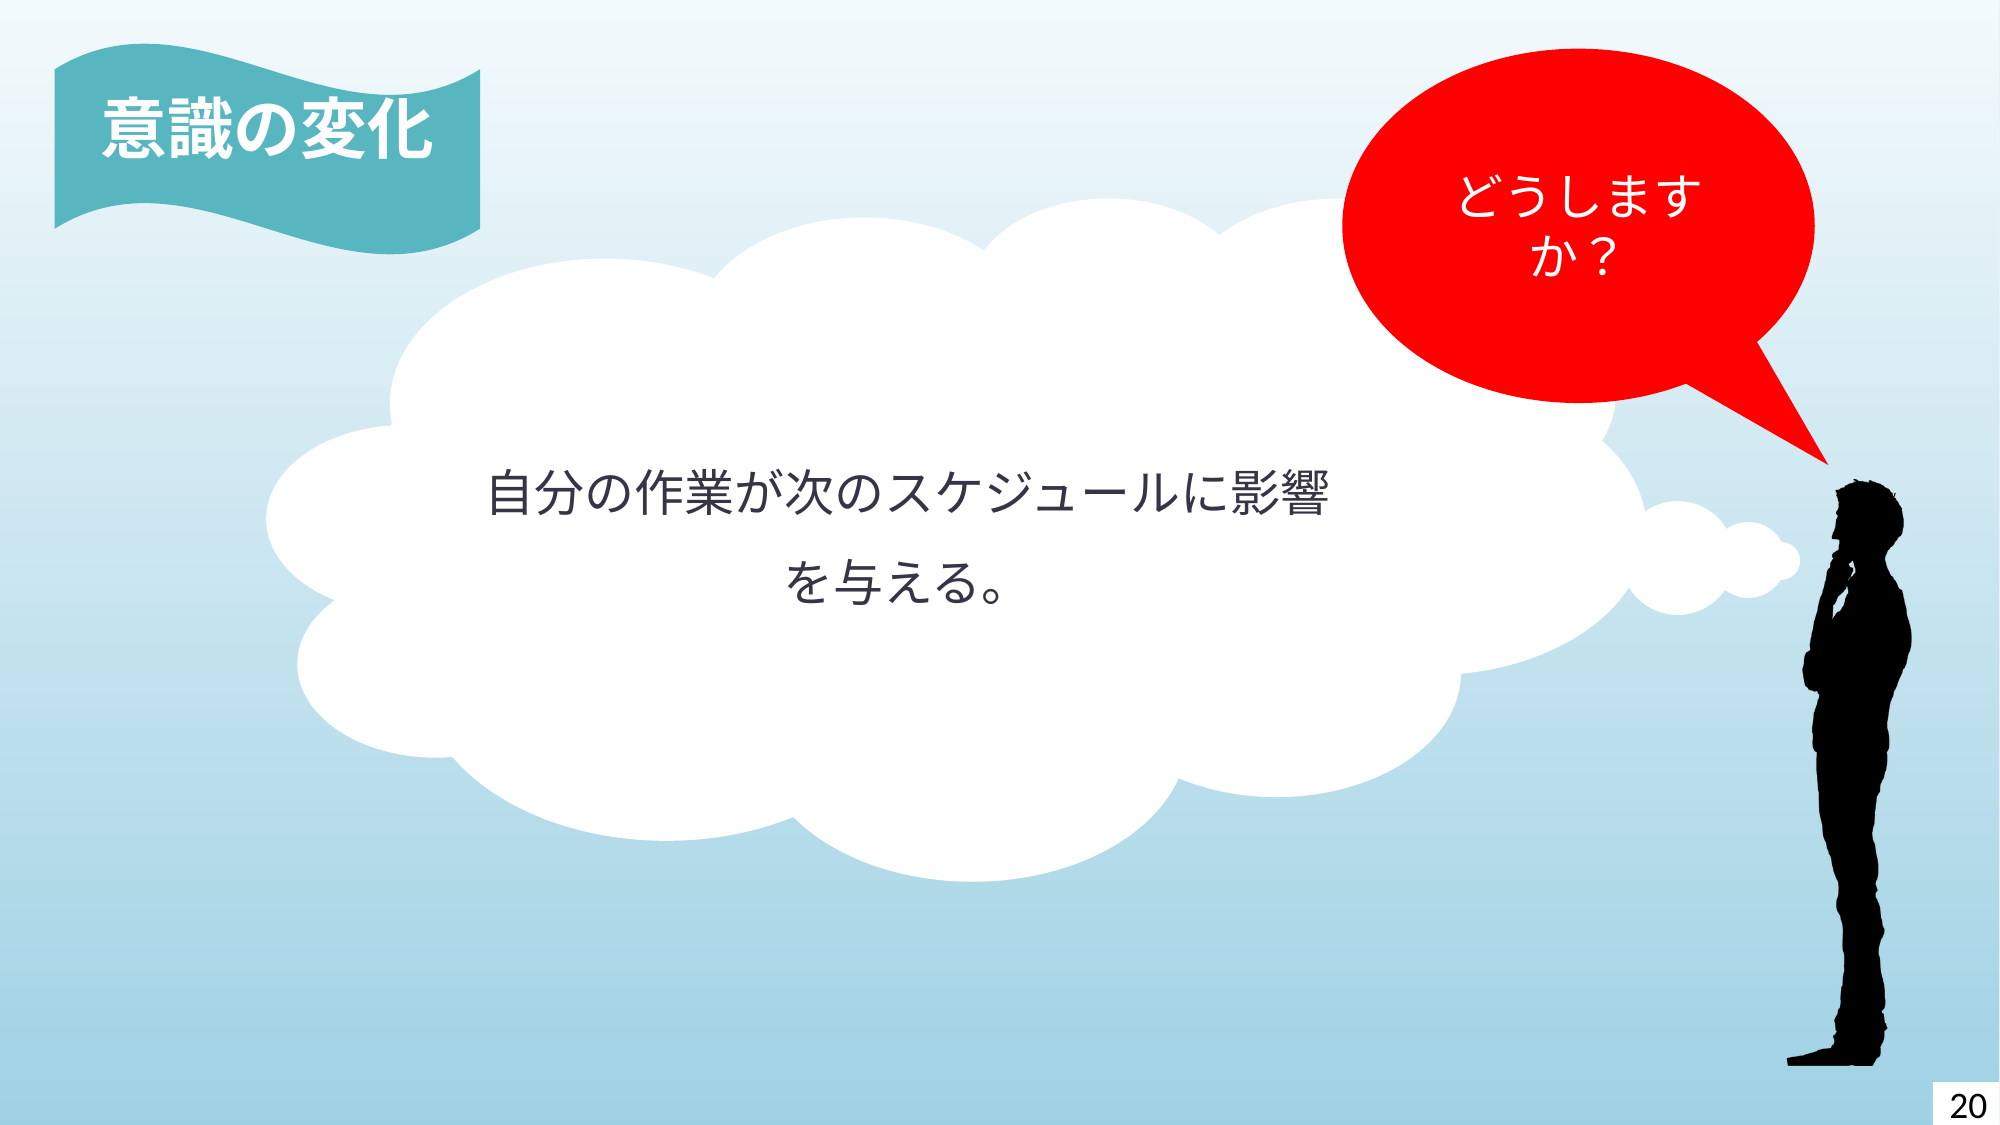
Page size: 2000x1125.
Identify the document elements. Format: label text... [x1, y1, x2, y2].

text_box 自分の作業が次のスケジュールに影響を与える。 [264, 196, 1702, 884]
text_box 意識の変化 [53, 42, 482, 256]
picture [1702, 479, 1996, 1066]
text_box 20 [1931, 1081, 2000, 1125]
text_box どうしますか？ [1340, 47, 1833, 470]
